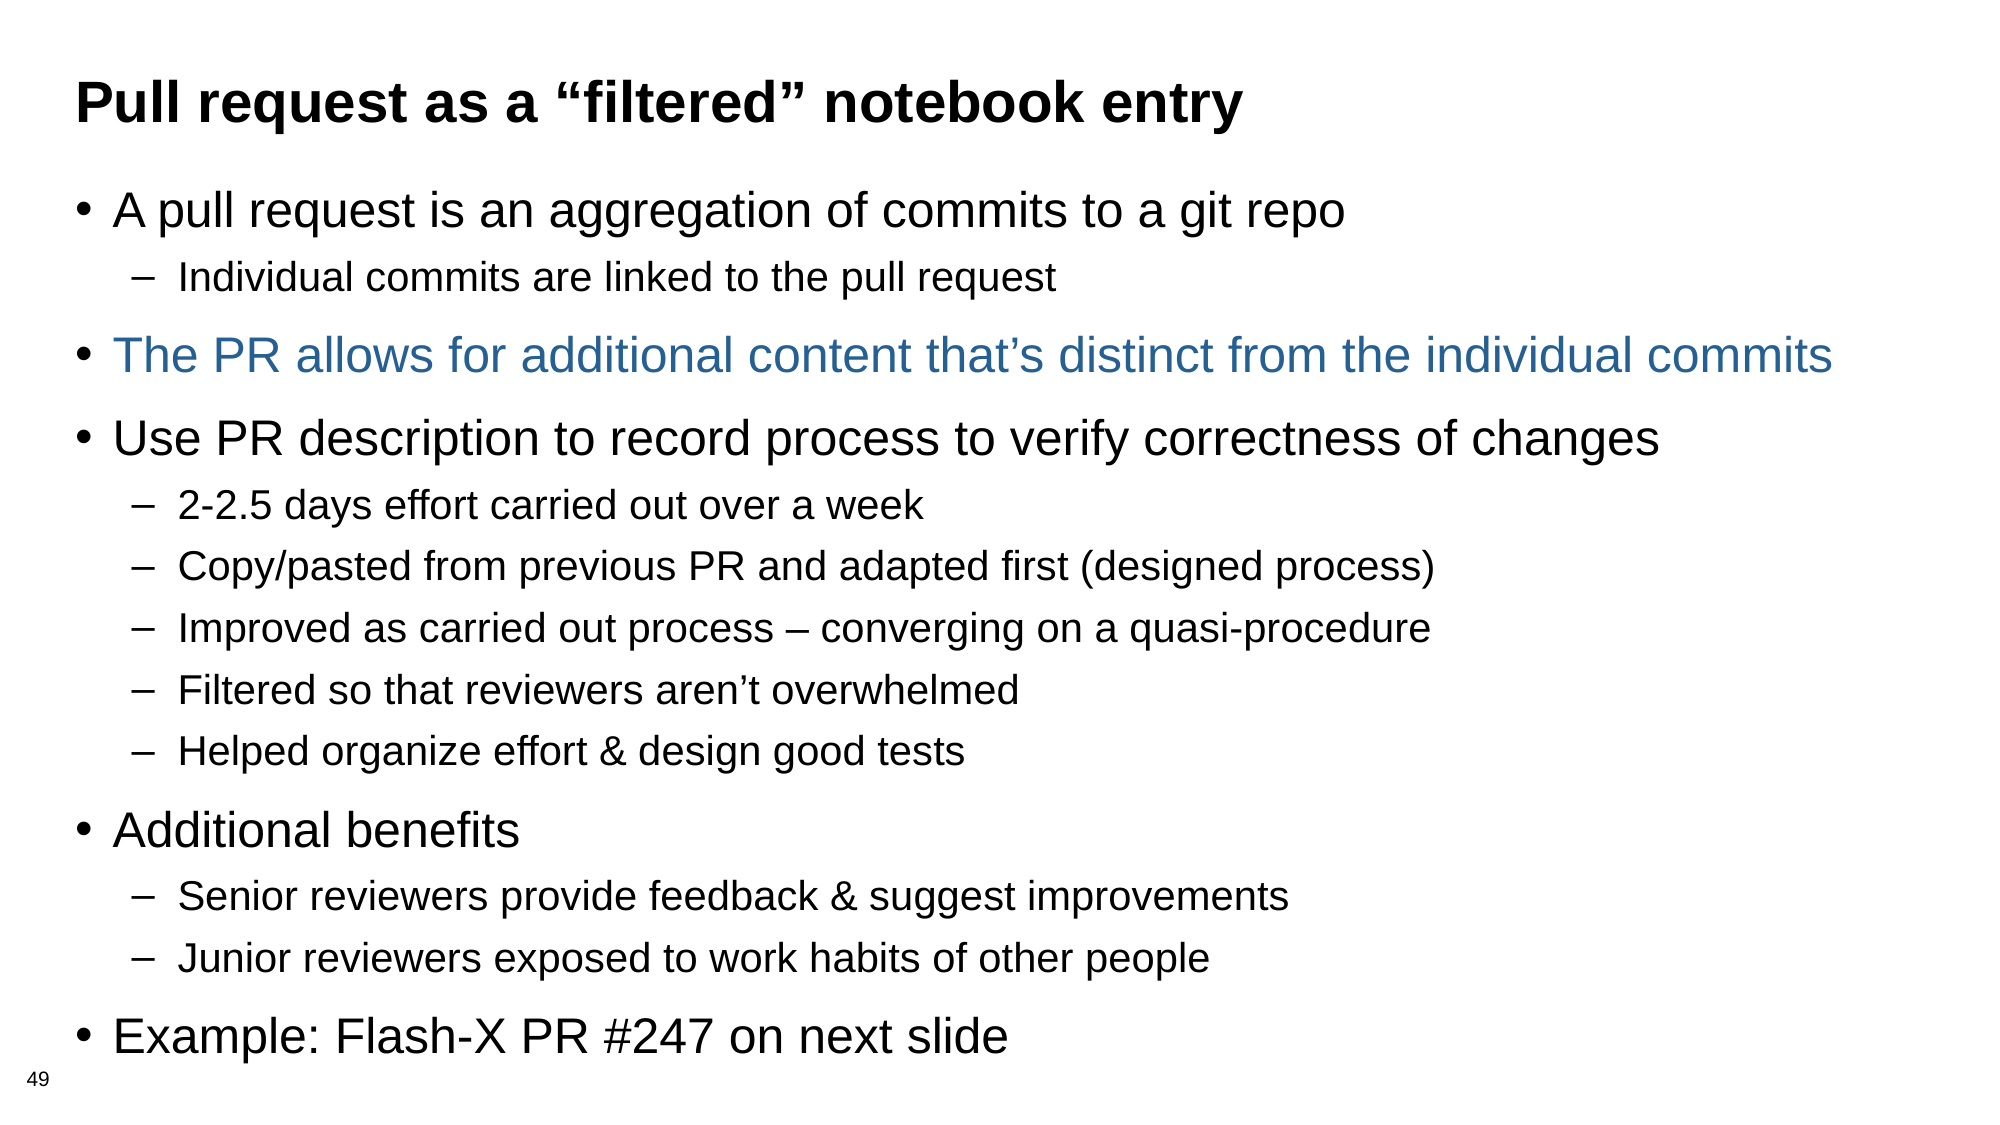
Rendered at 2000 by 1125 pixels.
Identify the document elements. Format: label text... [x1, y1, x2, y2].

list A pull request is an aggregation of commits to a git repo Individual commits are linked to the pull request The PR allows for additional content that’s distinct from the individual commits Use PR description to record process to verify correctness of changes 2-2.5 days effort carried out over a week Copy/pasted from previous PR and adapted first (designed process) Improved as carried out process – converging on a quasi-procedure Filtered so that reviewers aren’t overwhelmed Helped organize effort & design good tests Additional benefits Senior reviewers provide feedback & suggest improvements Junior reviewers exposed to work habits of other people Example: Flash-X PR #247 on next slide [59, 176, 1926, 842]
title Pull request as a “filtered” notebook entry [59, 67, 1926, 176]
